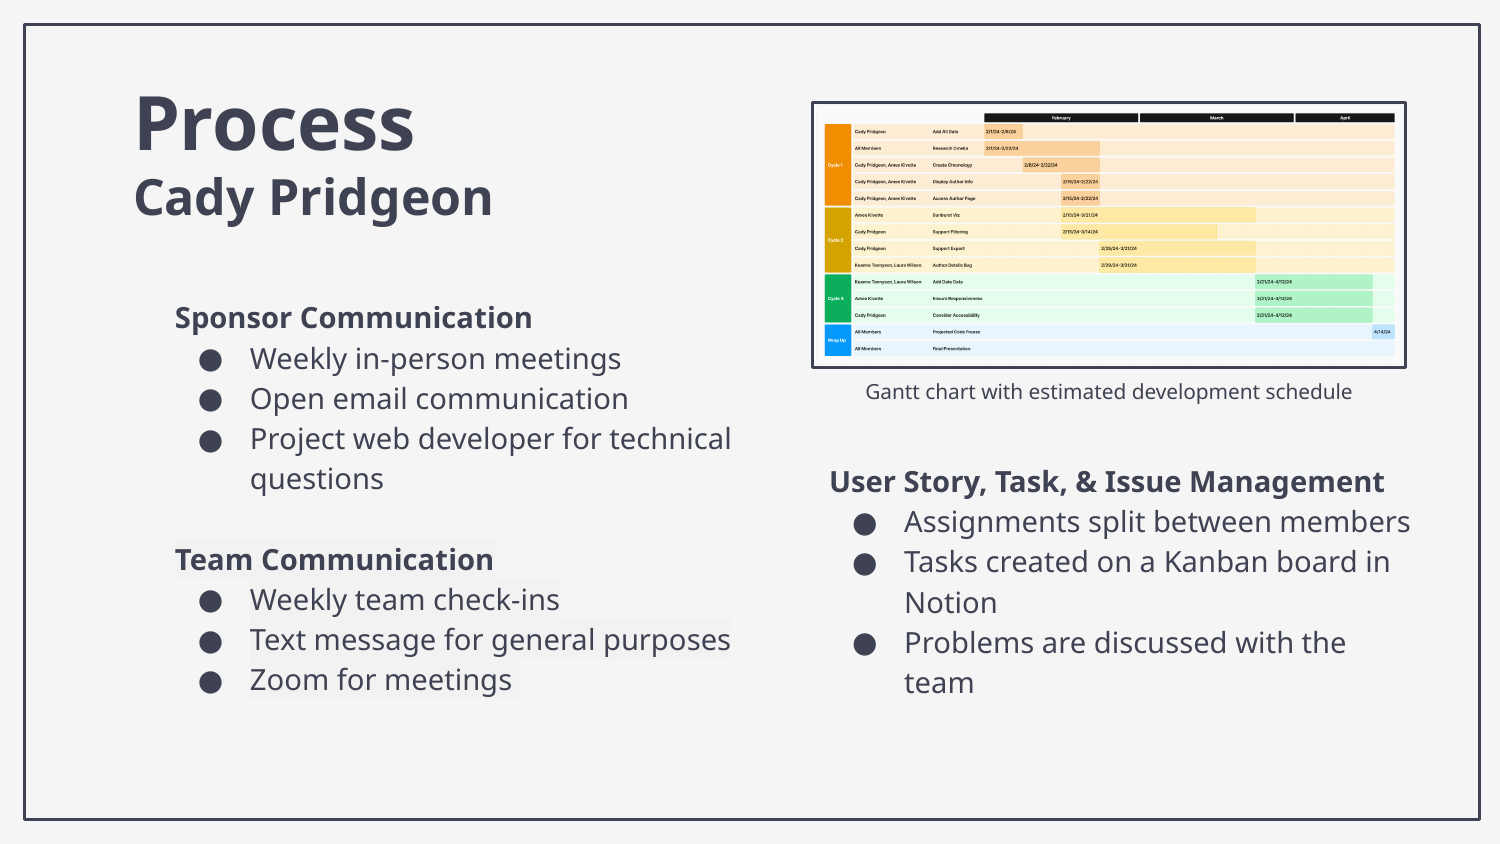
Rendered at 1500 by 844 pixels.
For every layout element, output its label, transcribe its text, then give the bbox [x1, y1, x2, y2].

title Process Cady Pridgeon [118, 60, 665, 155]
text_box Gantt chart with estimated development schedule [814, 372, 1405, 416]
list Sponsor Communication Weekly in-person meetings Open email communication Project web developer for technical questions Team Communication Weekly team check-ins Text message for general purposes Zoom for meetings [159, 279, 774, 693]
picture [813, 103, 1405, 366]
list User Story, Task, & Issue Management Assignments split between members Tasks created on a Kanban board in Notion Problems are discussed with the team [814, 443, 1429, 693]
